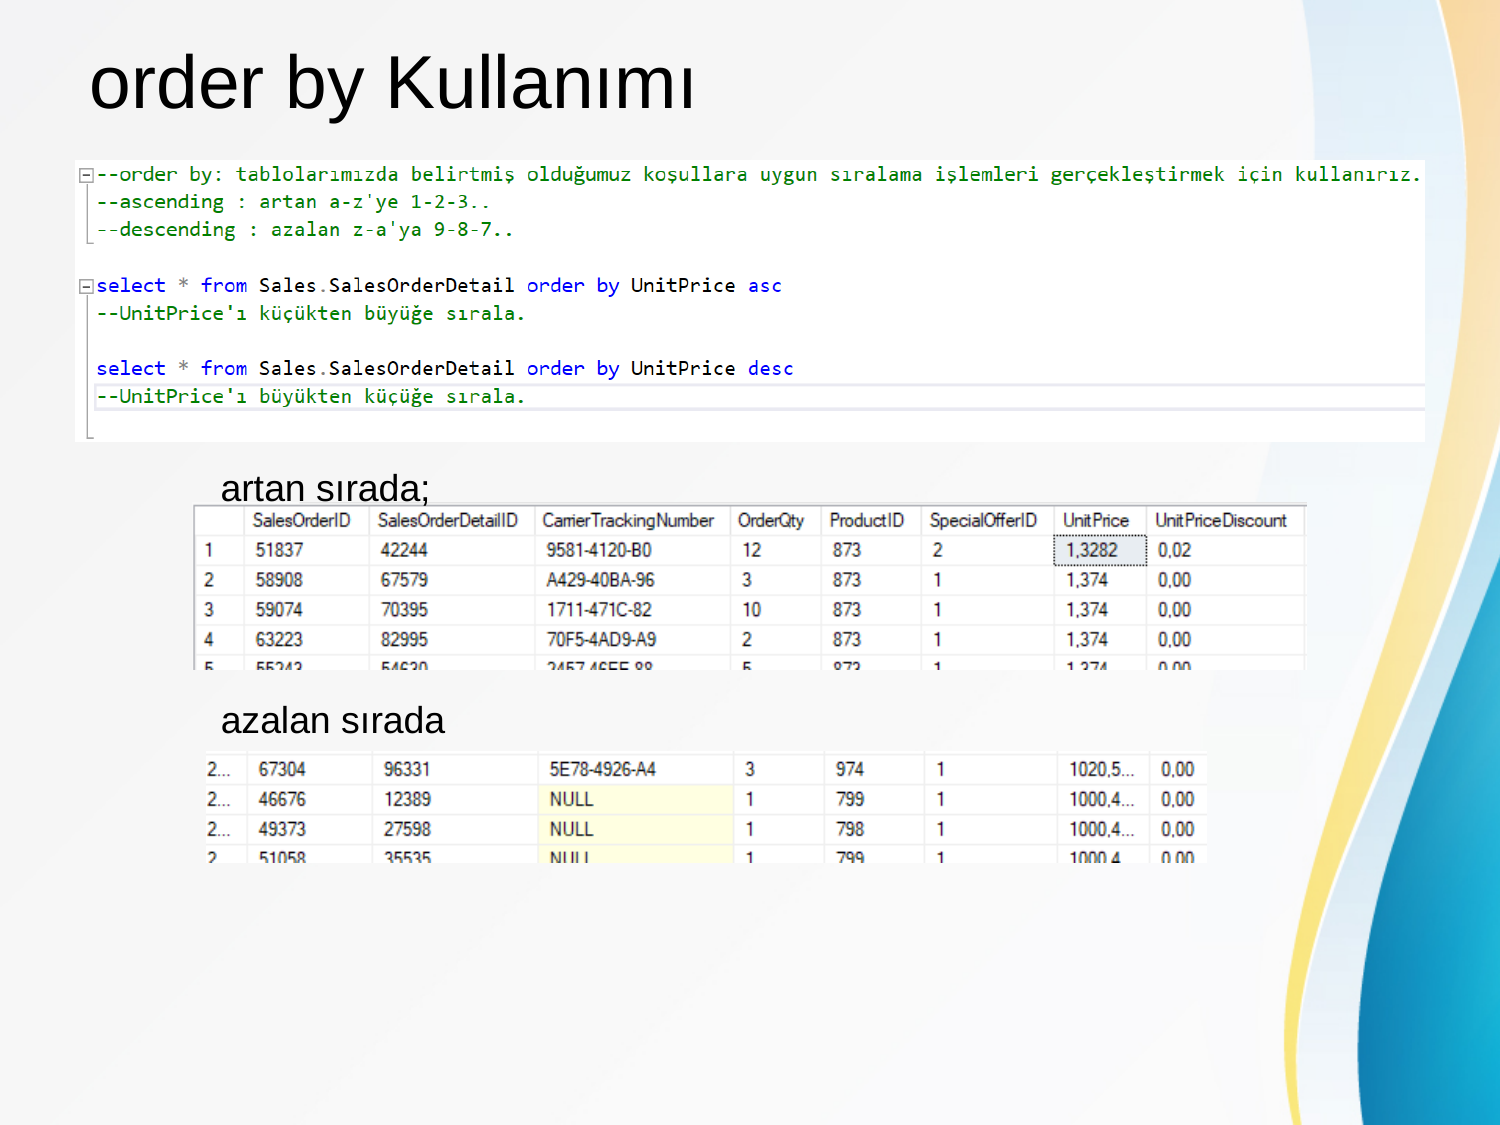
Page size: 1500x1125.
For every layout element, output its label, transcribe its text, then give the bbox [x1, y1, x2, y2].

title order by Kullanımı [74, 30, 1426, 127]
text_box artan sırada; [205, 456, 446, 502]
text_box azalan sırada [206, 688, 461, 749]
picture [0, 0, 1500, 1125]
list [74, 160, 1425, 442]
